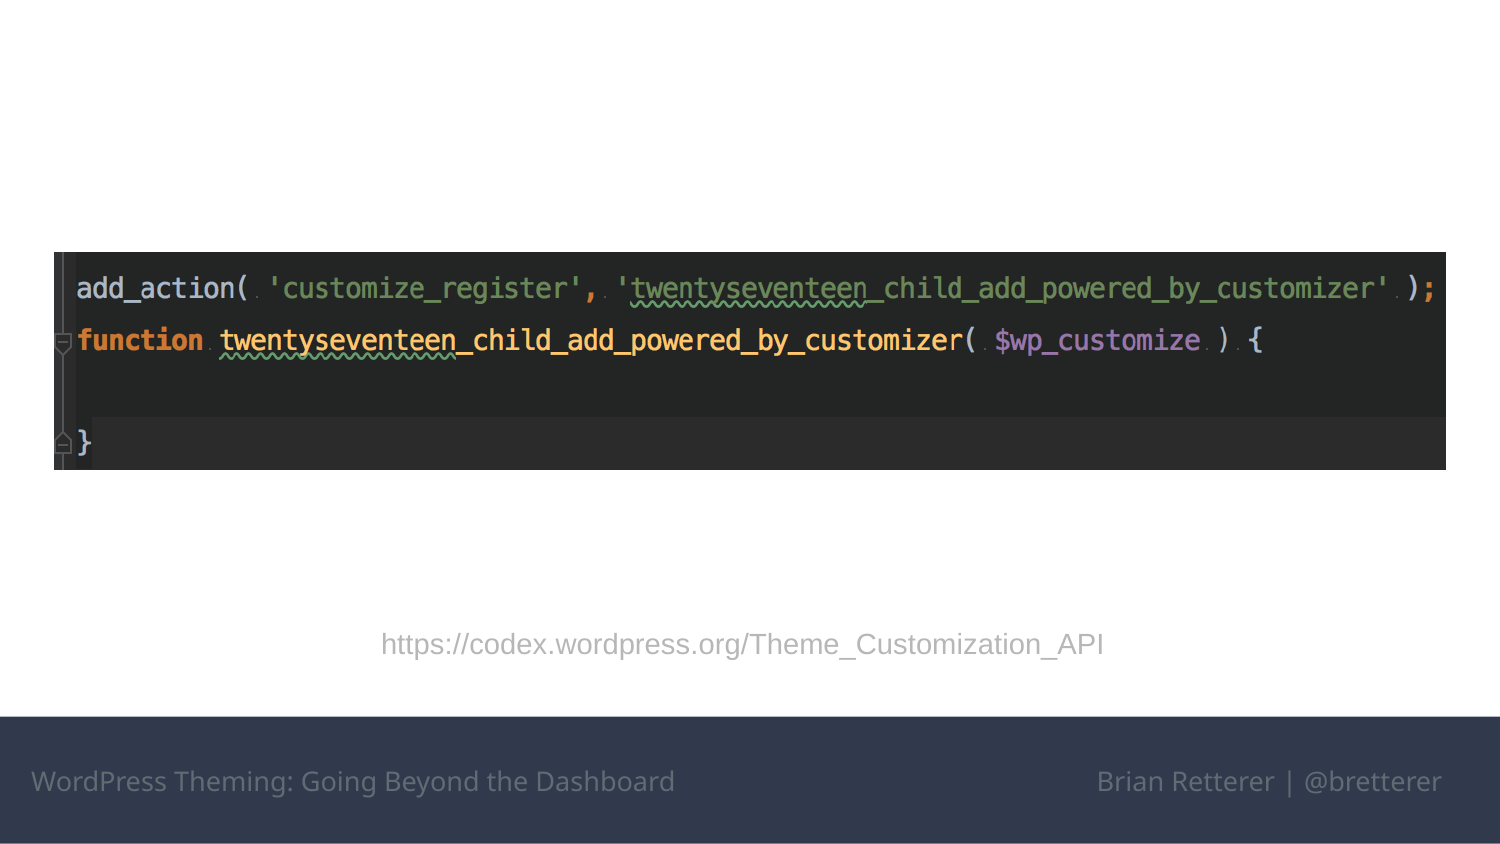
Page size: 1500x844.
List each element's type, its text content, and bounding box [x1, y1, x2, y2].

text_box https://codex.wordpress.org/Theme_Customization_API [366, 610, 1134, 701]
list WordPress Theming: Going Beyond the Dashboard [16, 743, 725, 819]
list Brian Retterer | @bretterer [1081, 743, 1477, 819]
picture [53, 251, 1446, 470]
